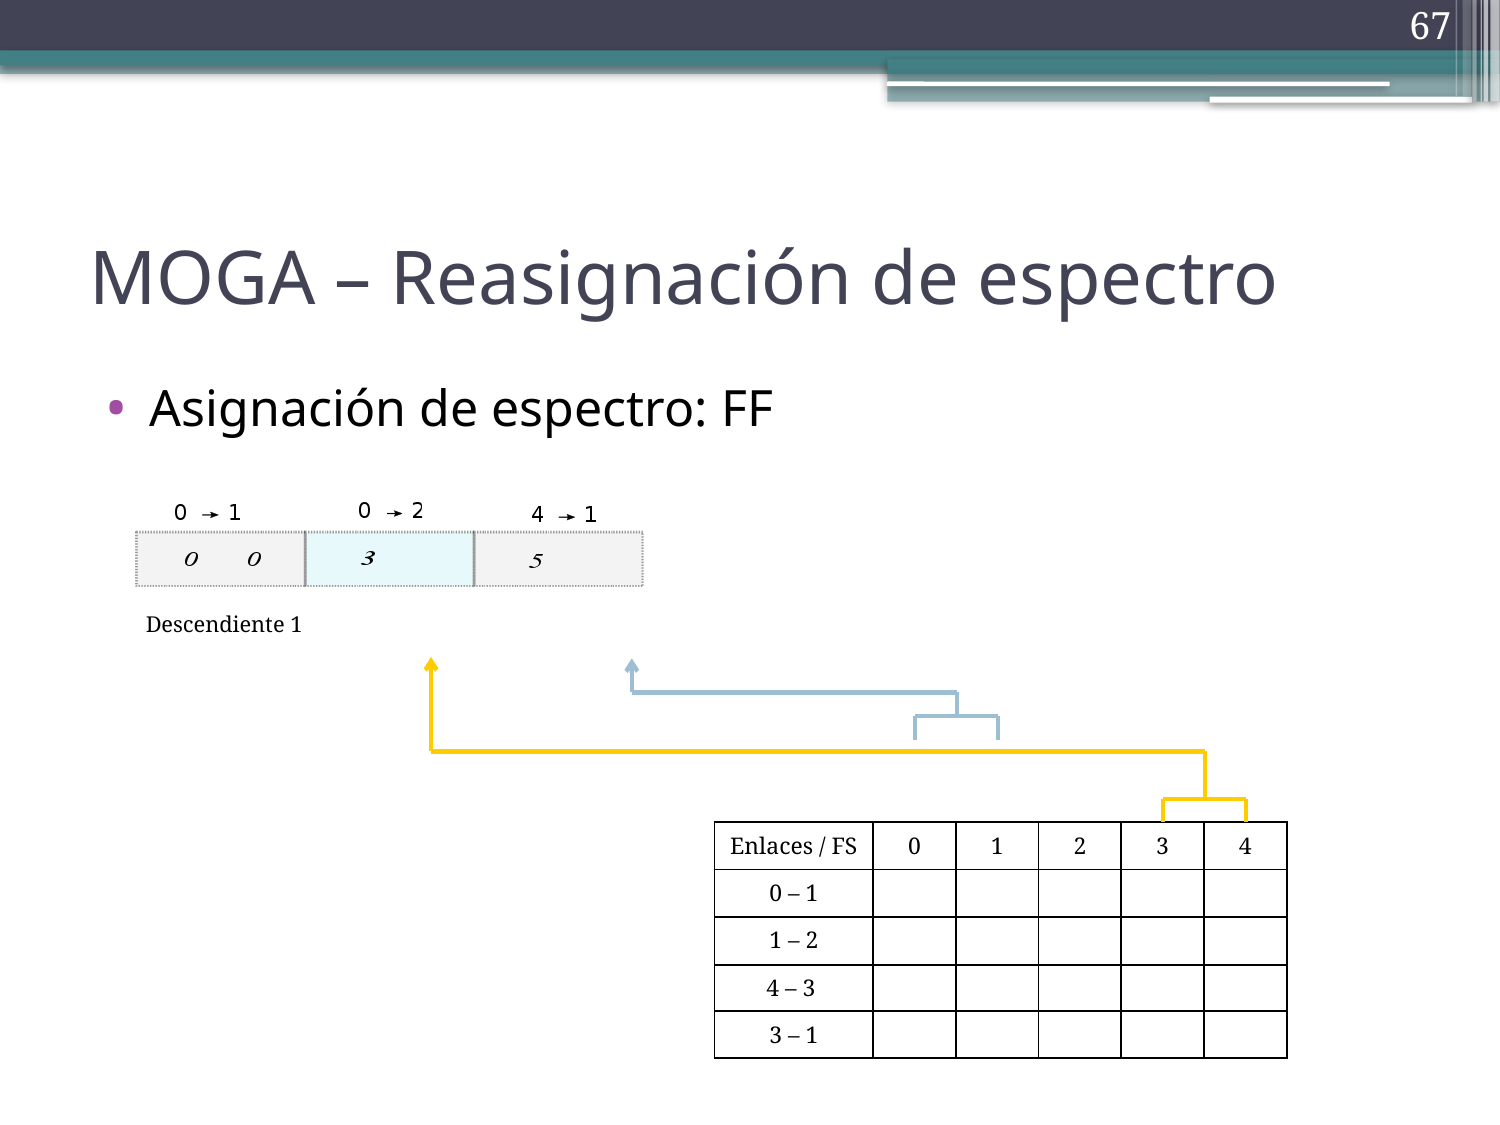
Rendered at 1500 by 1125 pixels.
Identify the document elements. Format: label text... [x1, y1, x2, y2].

table_cell [1205, 870, 1286, 916]
slide_number 67 [1341, 0, 1466, 61]
table_header 1 [957, 823, 1038, 869]
table_cell [1122, 870, 1203, 916]
table_cell [957, 870, 1038, 916]
table_cell [1122, 966, 1203, 1010]
table_cell [1039, 918, 1120, 964]
title MOGA – Reasignación de espectro [75, 187, 1425, 363]
table_cell [1205, 1012, 1286, 1057]
list Asignación de espectro: FF [75, 368, 1425, 1079]
table_cell 1 – 2 [715, 918, 872, 964]
table_cell [957, 1012, 1038, 1057]
table_cell [957, 966, 1038, 1010]
table_header 0 [874, 823, 955, 869]
table_cell [1205, 966, 1286, 1010]
table_header 4 [1205, 823, 1286, 869]
table_cell [1039, 966, 1120, 1010]
table_cell [1122, 1012, 1203, 1057]
table_cell [874, 870, 955, 916]
table_cell [874, 966, 955, 1010]
table_cell [874, 918, 955, 964]
text_box Descendiente 1 [131, 603, 318, 645]
table_cell [1205, 918, 1286, 964]
table_cell [957, 918, 1038, 964]
table_cell 0 – 1 [715, 870, 872, 916]
table_cell 3 – 1 [715, 1012, 872, 1057]
picture [135, 502, 644, 587]
table_cell [1039, 1012, 1120, 1057]
table_header 2 [1039, 823, 1120, 869]
table_cell 4 – 3 [715, 966, 872, 1010]
table_header 3 [1122, 823, 1203, 869]
table_header Enlaces / FS [715, 823, 872, 869]
table_cell [1039, 870, 1120, 916]
table_cell [874, 1012, 955, 1057]
table_cell [1122, 918, 1203, 964]
